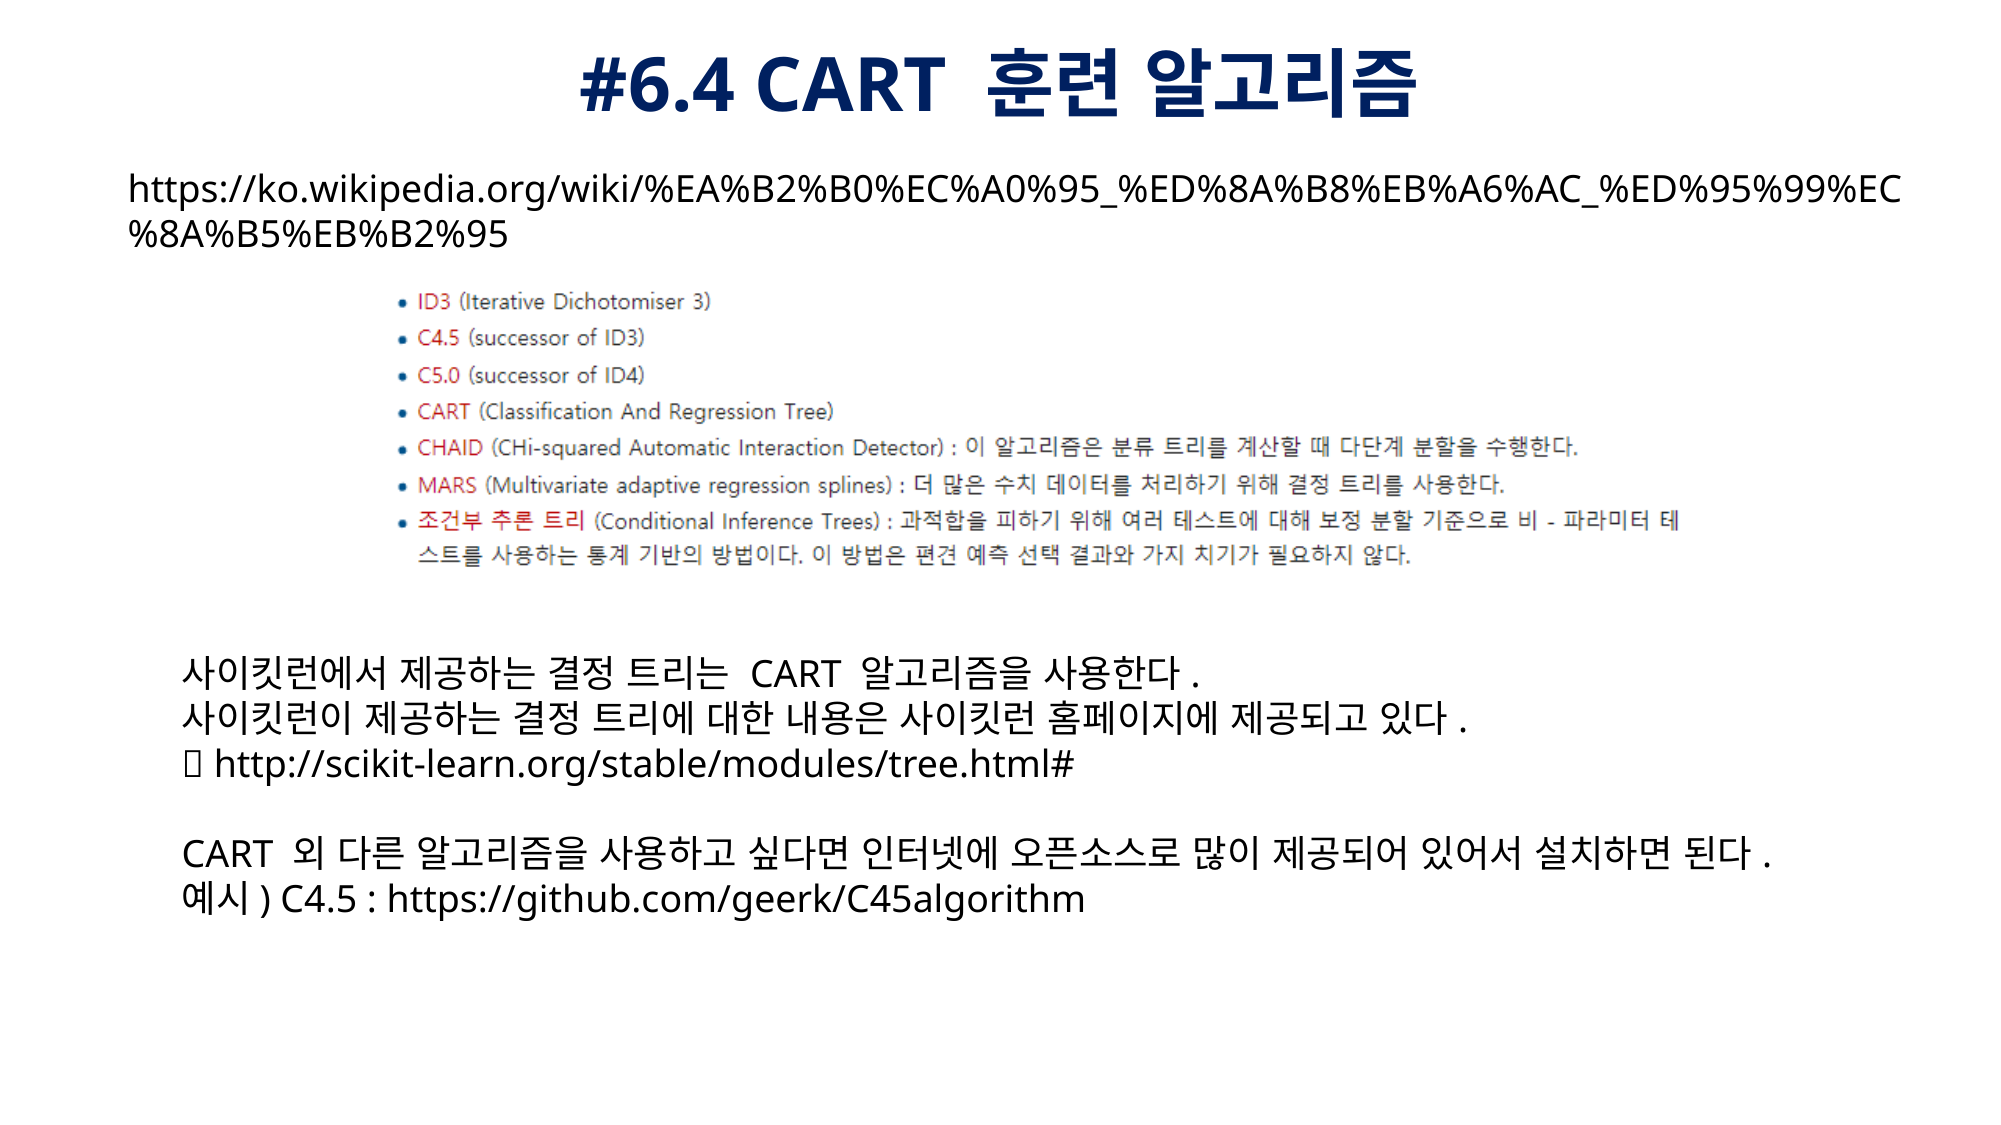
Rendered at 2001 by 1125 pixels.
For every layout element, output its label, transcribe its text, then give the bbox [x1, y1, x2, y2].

text_box https://ko.wikipedia.org/wiki/%EA%B2%B0%EC%A0%95_%ED%8A%B8%EB%A6%AC_%ED%95%99%EC%8A%B5%EB%B2%95 [112, 157, 1931, 263]
picture [392, 278, 1723, 578]
text_box #6.4 CART 훈련 알고리즘 [0, 12, 2000, 163]
text_box 사이킷런에서 제공하는 결정 트리는 CART 알고리즘을 사용한다. 사이킷런이 제공하는 결정 트리에 대한 내용은 사이킷런 홈페이지에 제공되고 있다.  http://scikit-learn.org/stable/modules/tree.html# CART 외 다른 알고리즘을 사용하고 싶다면 인터넷에 오픈소스로 많이 제공되어 있어서 설치하면 된다. 예시) C4.5 : https://github.com/geerk/C45algorithm [166, 642, 1788, 928]
